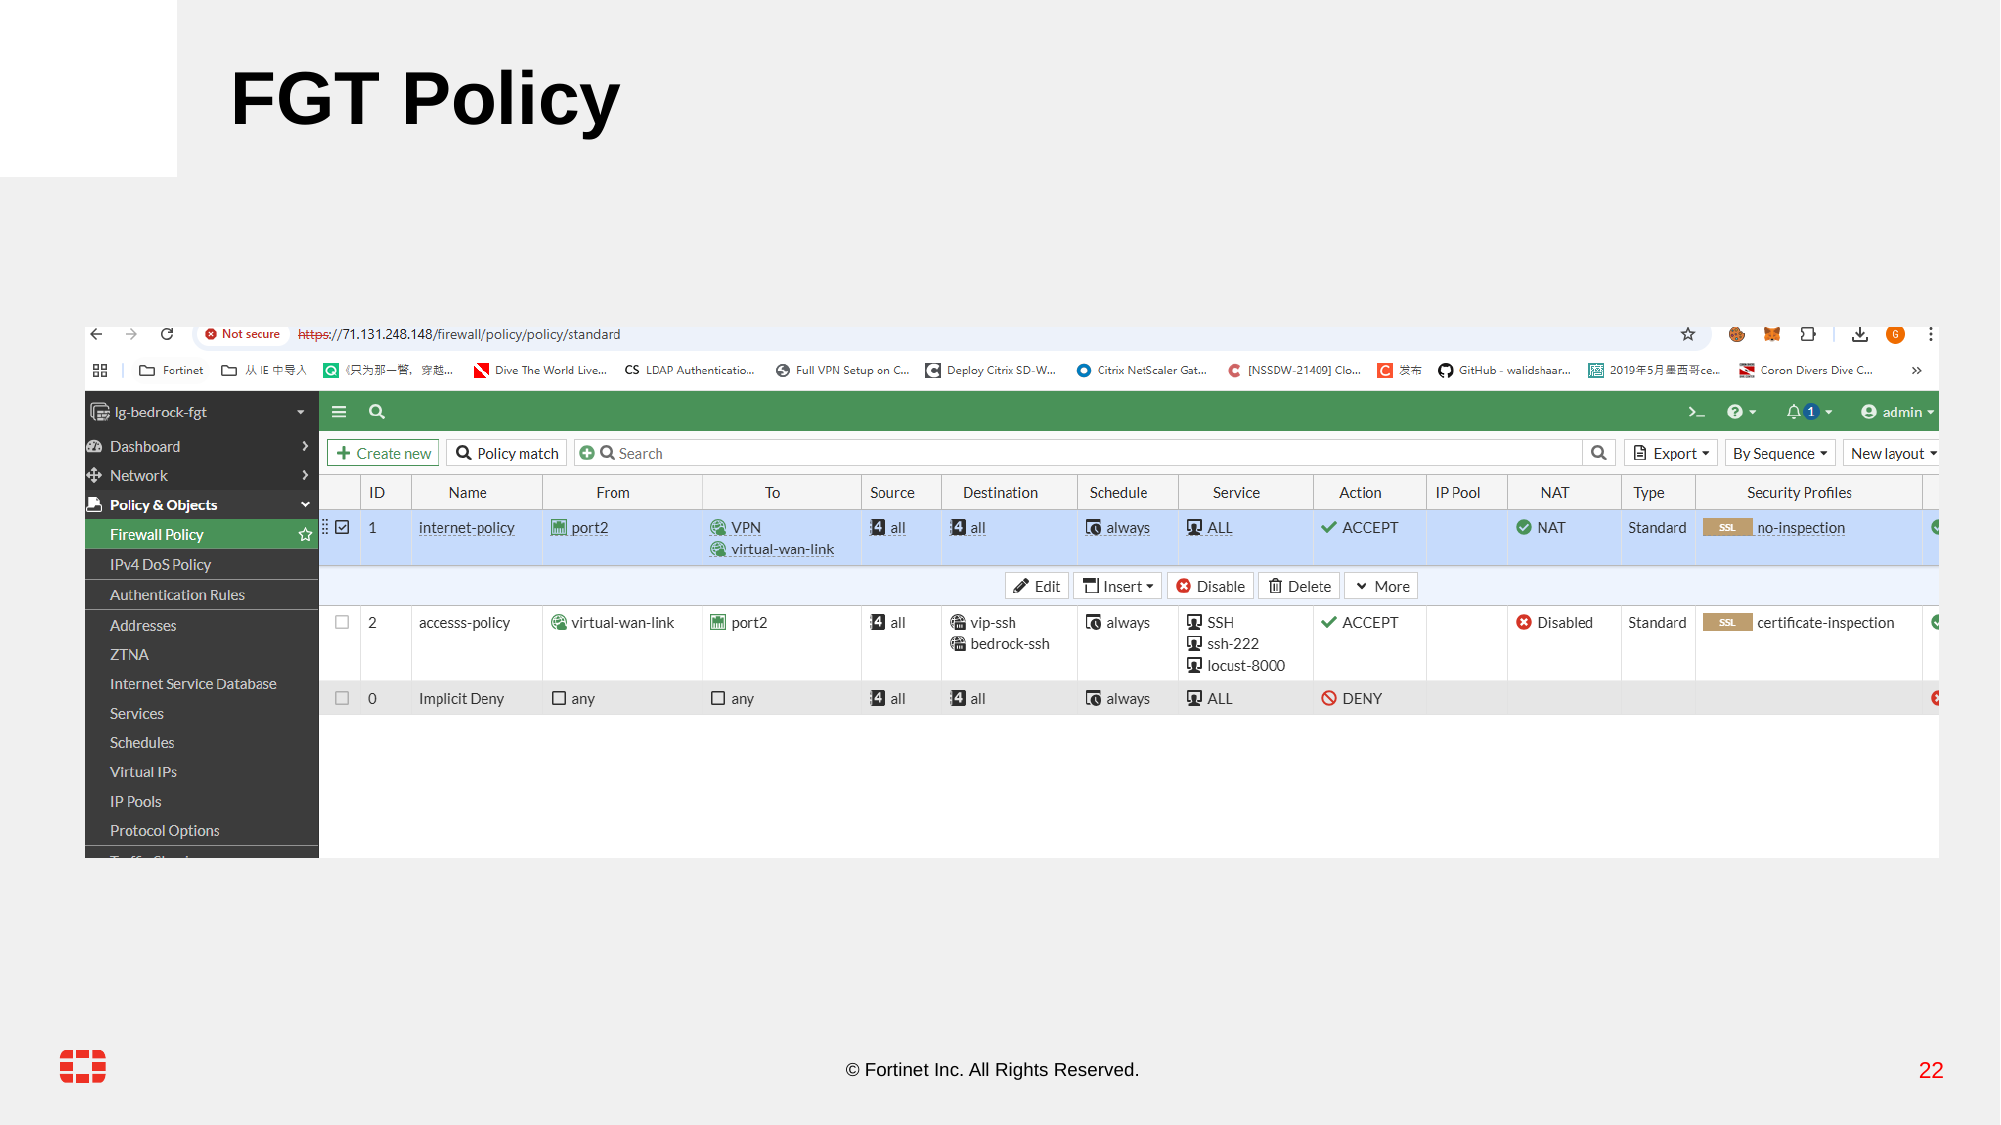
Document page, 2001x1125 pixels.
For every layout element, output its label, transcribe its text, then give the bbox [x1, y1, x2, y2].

picture [85, 327, 1939, 858]
text_box [189, 0, 1915, 166]
text_box FGT Policy [215, 52, 637, 149]
